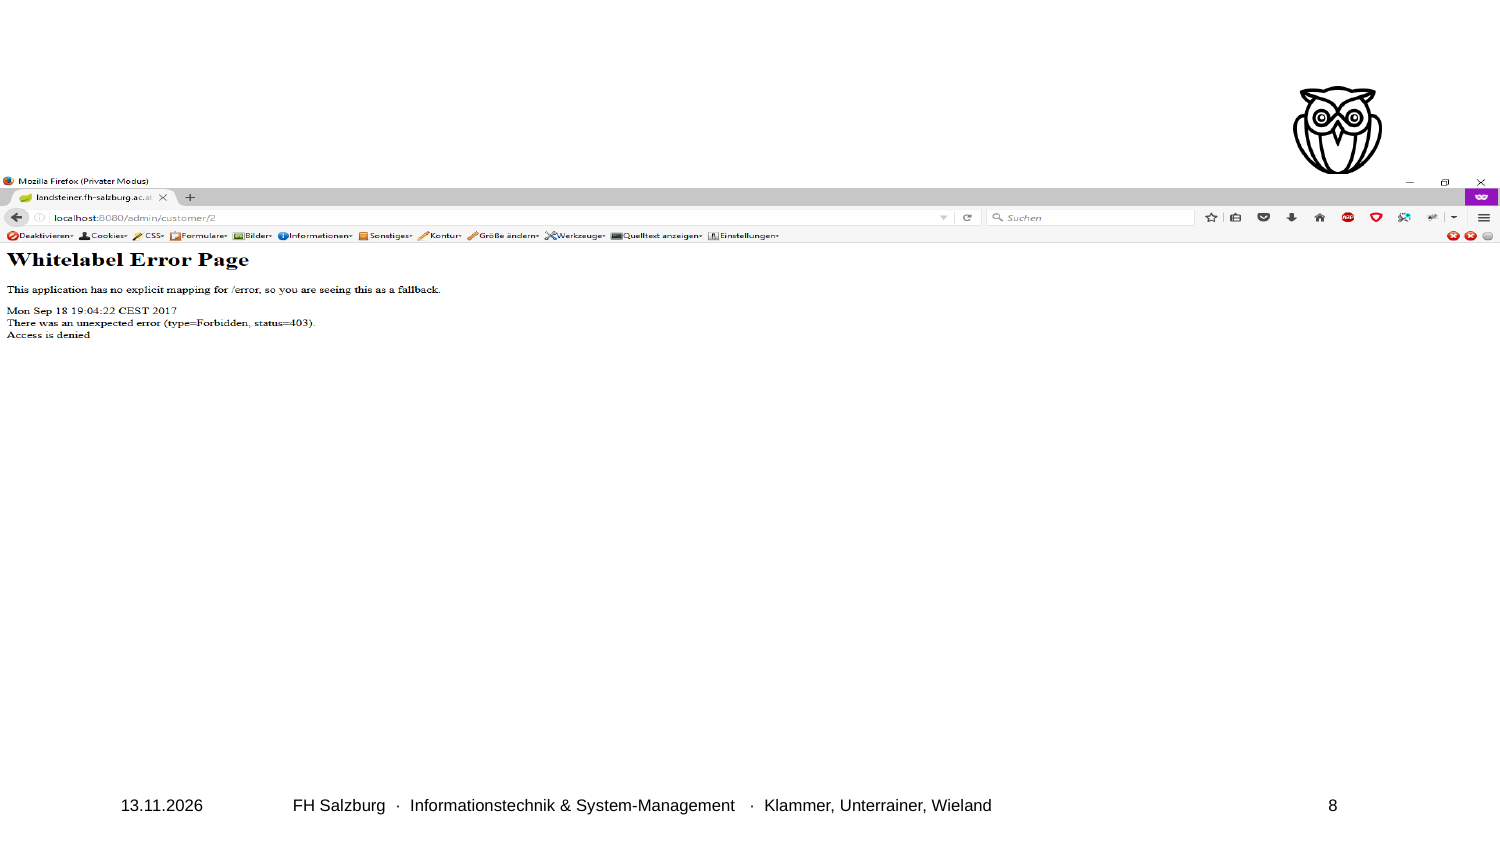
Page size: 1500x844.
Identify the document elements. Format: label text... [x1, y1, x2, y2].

footer FH Salzburg · Informationstechnik & System-Management · Klammer, Unterrainer, Wieland [292, 797, 1004, 814]
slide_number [120, 797, 226, 814]
slide_number 8 [1285, 797, 1338, 814]
picture [0, 86, 1500, 797]
